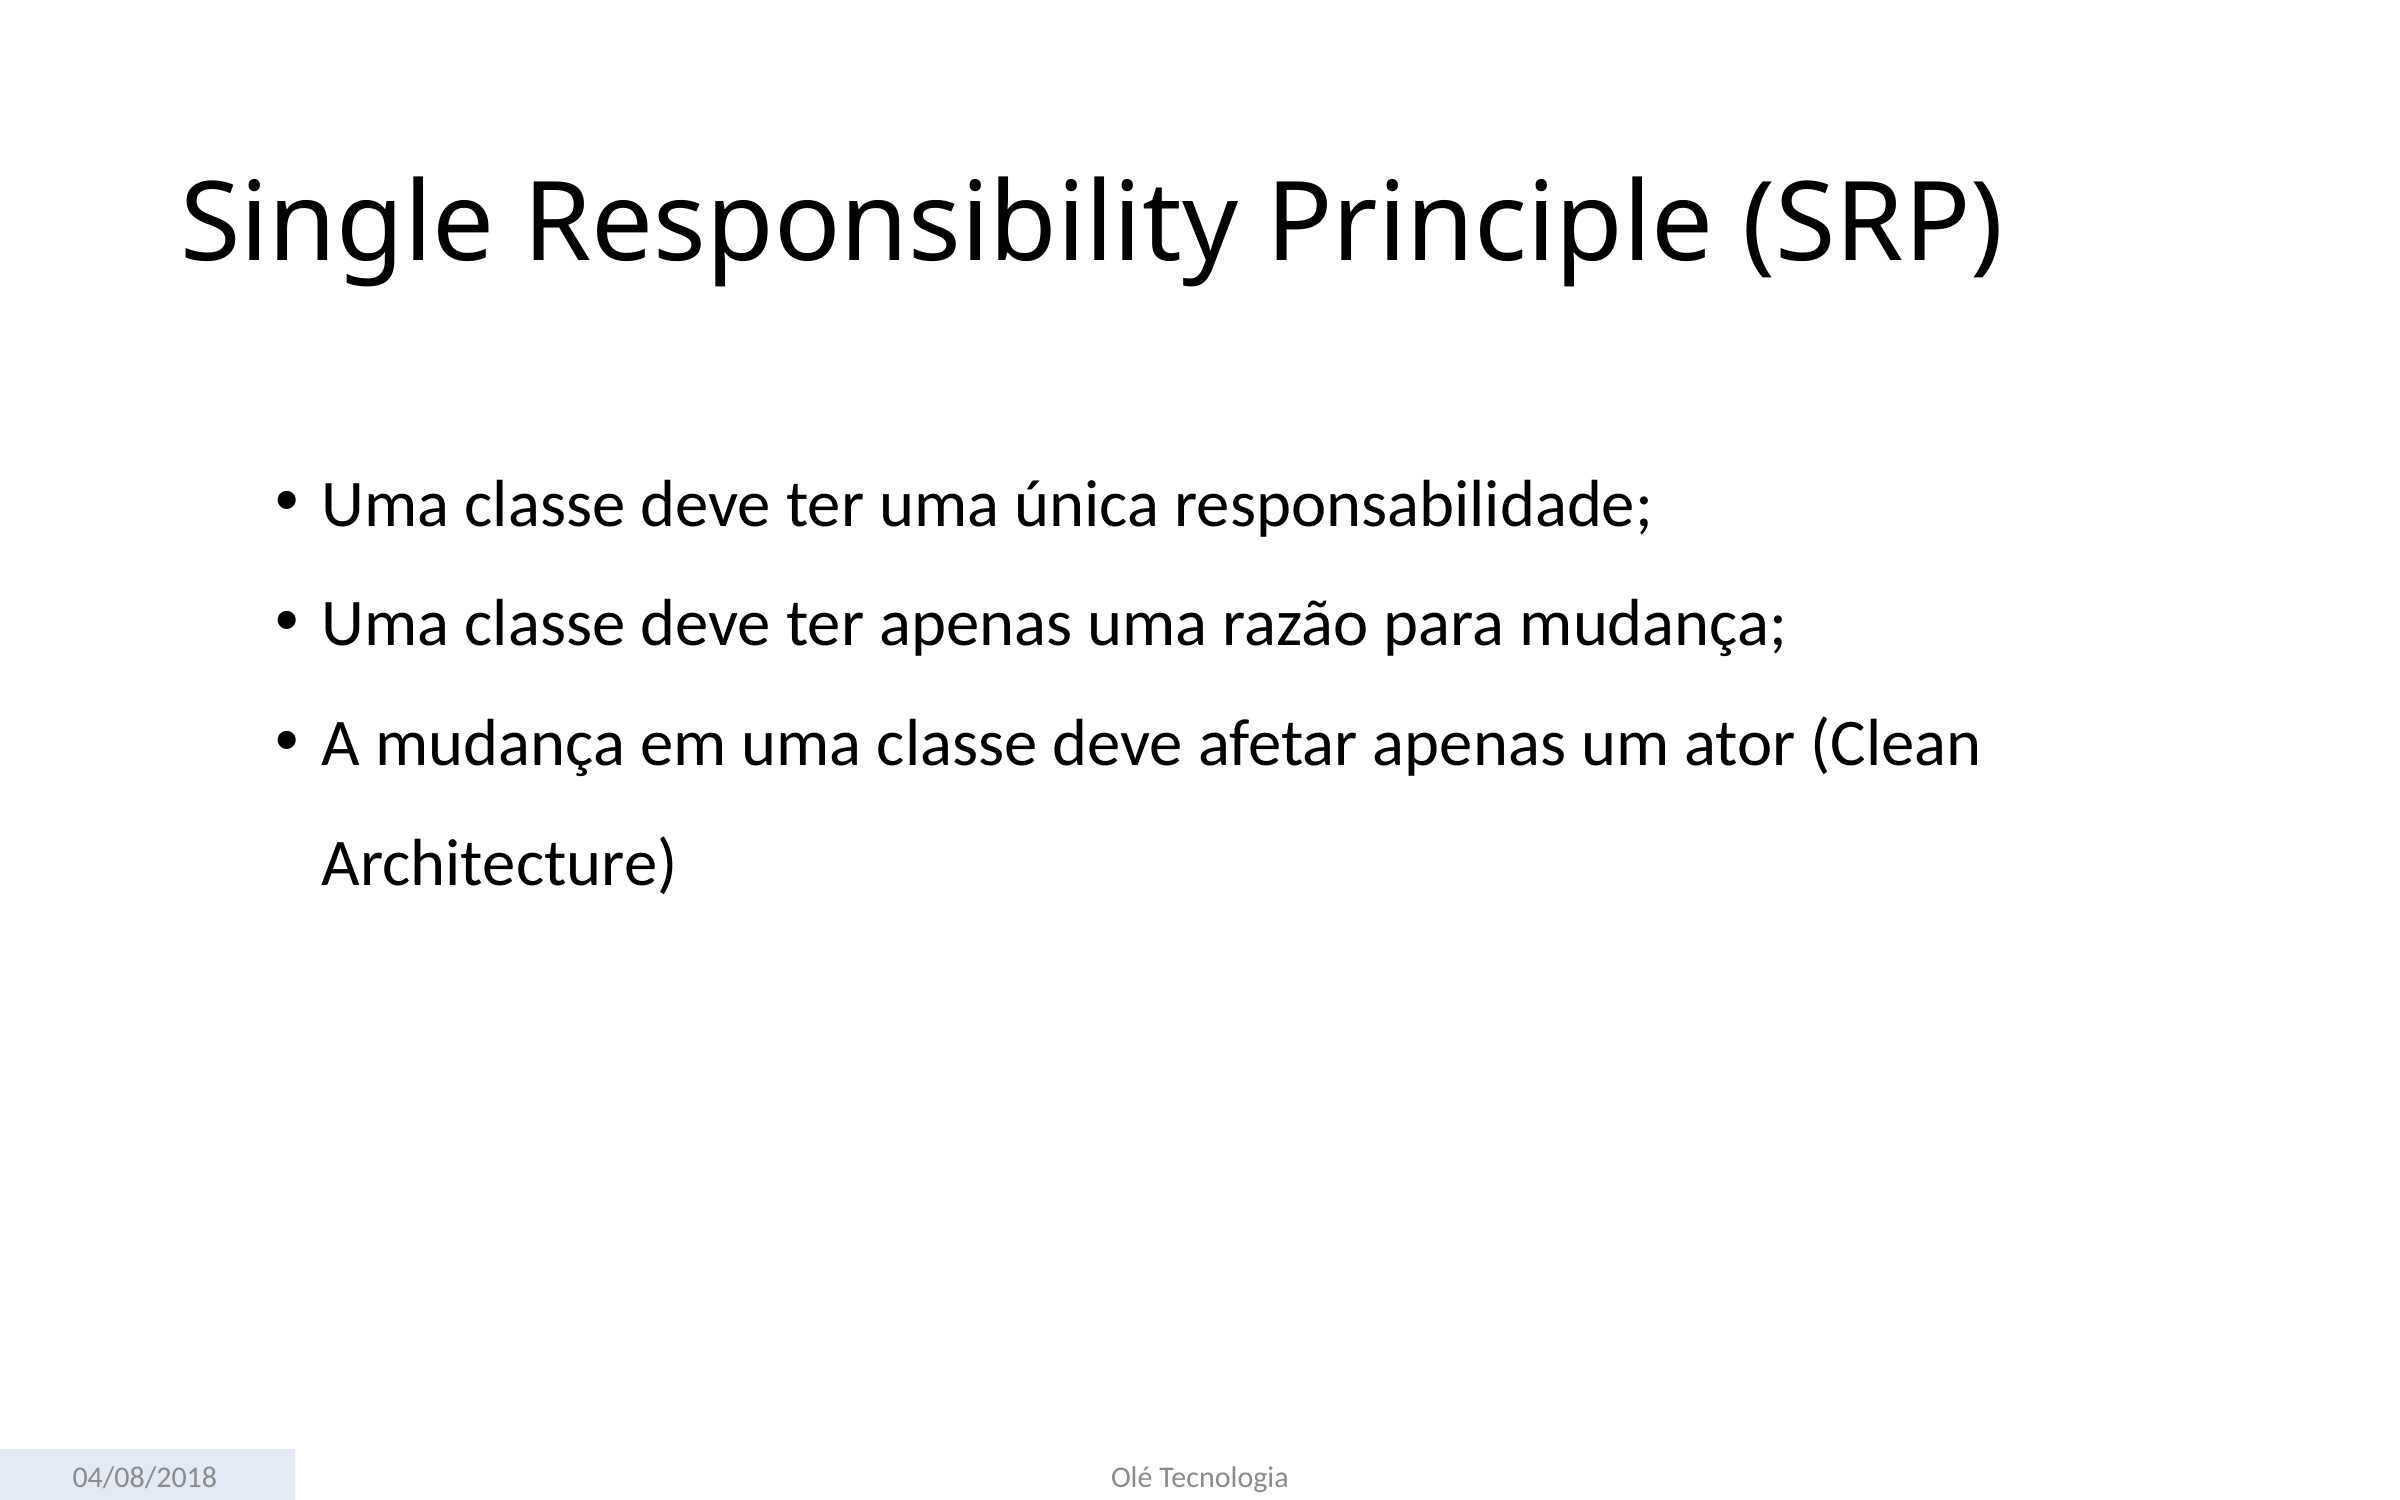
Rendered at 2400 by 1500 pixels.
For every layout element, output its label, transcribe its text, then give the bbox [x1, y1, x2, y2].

text_box Uma classe deve ter uma única responsabilidade; Uma classe deve ter apenas uma razão para mudança; A mudança em uma classe deve afetar apenas um ator (Clean Architecture) [260, 411, 2262, 907]
footer Olé Tecnologia [795, 1435, 1605, 1500]
title Single Responsibility Principle (SRP) [165, 79, 2235, 370]
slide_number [57, 1435, 598, 1500]
